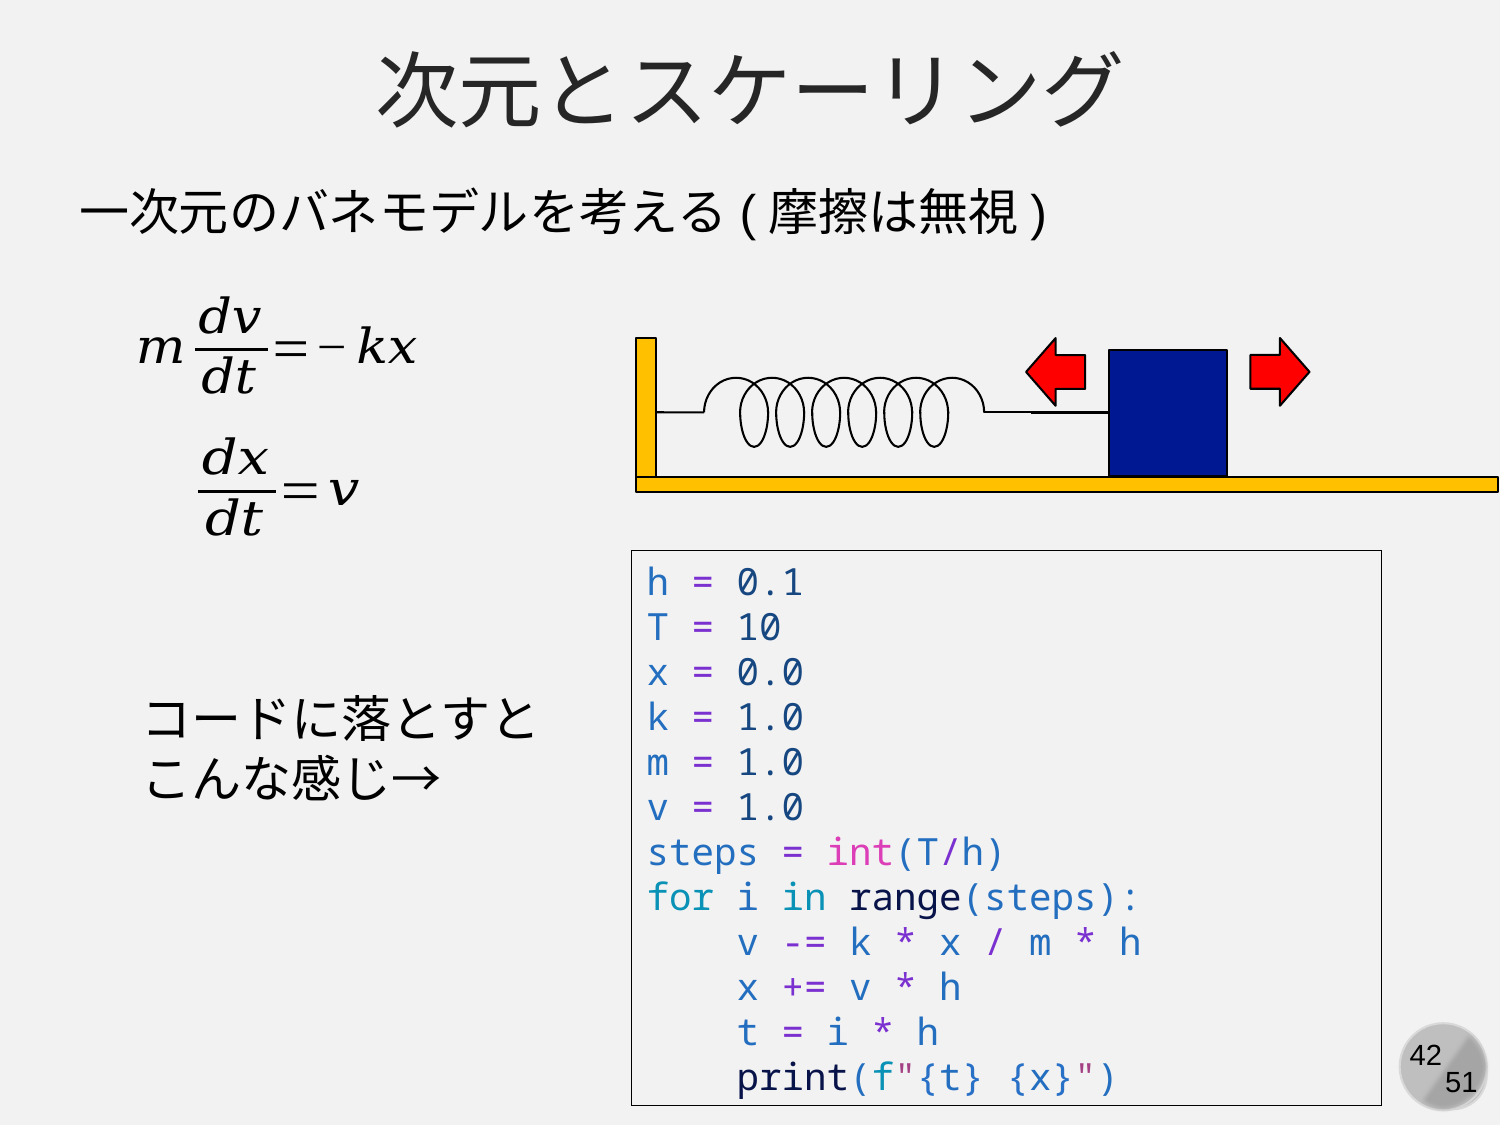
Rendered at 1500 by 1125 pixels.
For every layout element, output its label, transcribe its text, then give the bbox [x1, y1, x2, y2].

text_box h = 0.1 T = 10 x = 0.0 k = 1.0 m = 1.0 v = 1.0 steps = int(T/h) for i in range(steps): v -= k * x / m * h x += v * h t = i * h print(f"{t} {x}") [631, 550, 1382, 1106]
text_box [1025, 337, 1087, 407]
text_box [635, 337, 657, 476]
list 次元とスケーリング [0, 31, 1500, 155]
text_box コードに落とすと こんな感じ→ [126, 680, 556, 816]
text_box [1249, 337, 1311, 407]
text_box [1108, 349, 1228, 477]
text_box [655, 377, 1033, 447]
text_box [635, 476, 1499, 493]
text_box 一次元のバネモデルを考える(摩擦は無視) [64, 172, 1062, 248]
